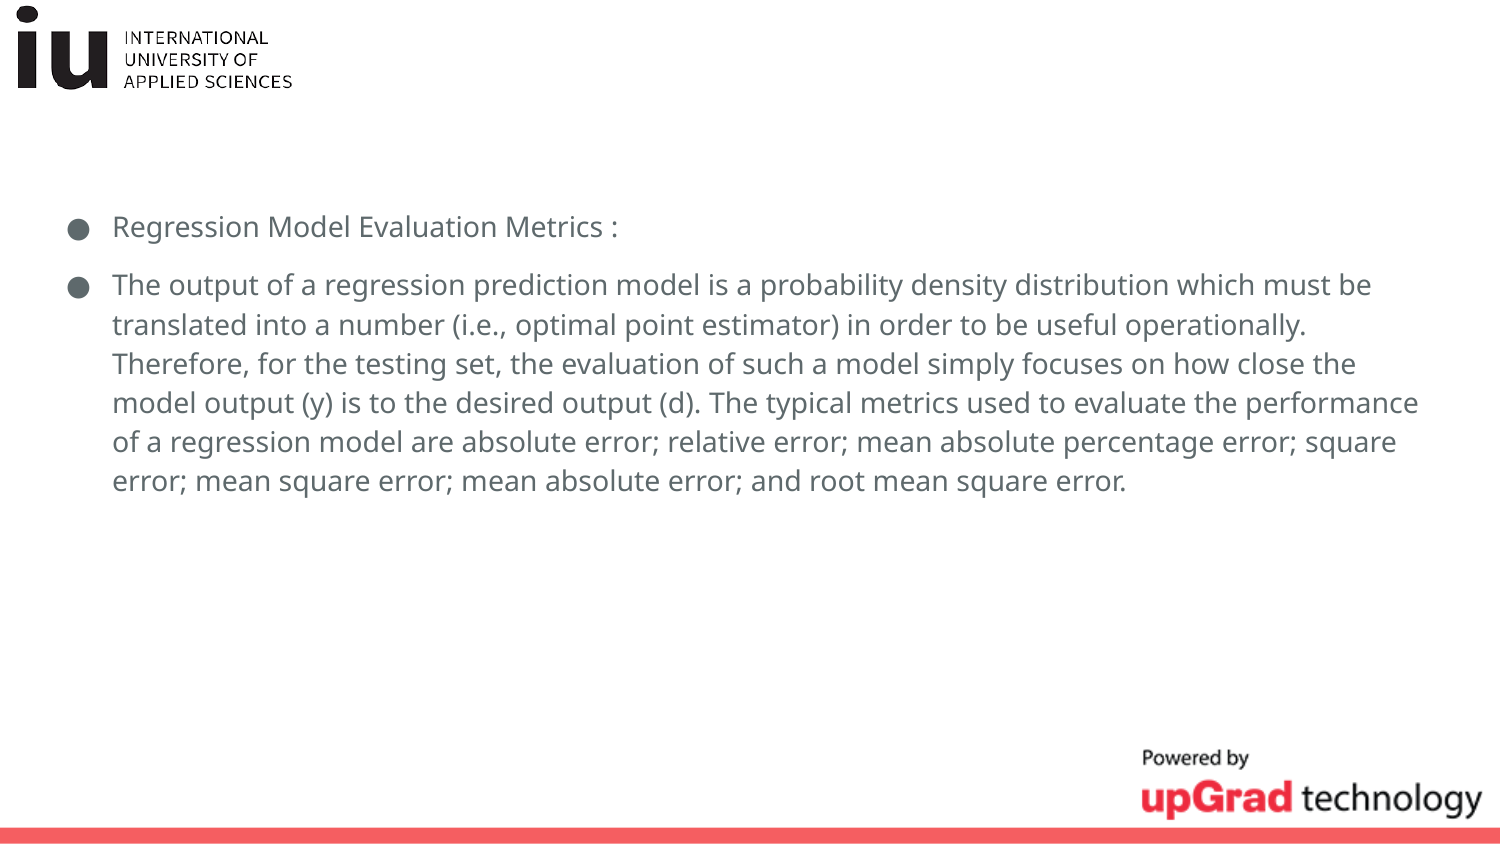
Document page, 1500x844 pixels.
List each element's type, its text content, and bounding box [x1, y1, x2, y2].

picture [12, 0, 296, 122]
picture [1124, 718, 1500, 844]
list Regression Model Evaluation Metrics : The output of a regression prediction model is a probability density distribution which must be translated into a number (i.e., optimal point estimator) in order to be useful operationally. Therefore, for the testing set, the evaluation of such a model simply focuses on how close the model output (y) is to the desired output (d). The typical metrics used to evaluate the performance of a regression model are absolute error; relative error; mean absolute percentage error; square error; mean square error; mean absolute error; and root mean square error. [51, 189, 1449, 515]
